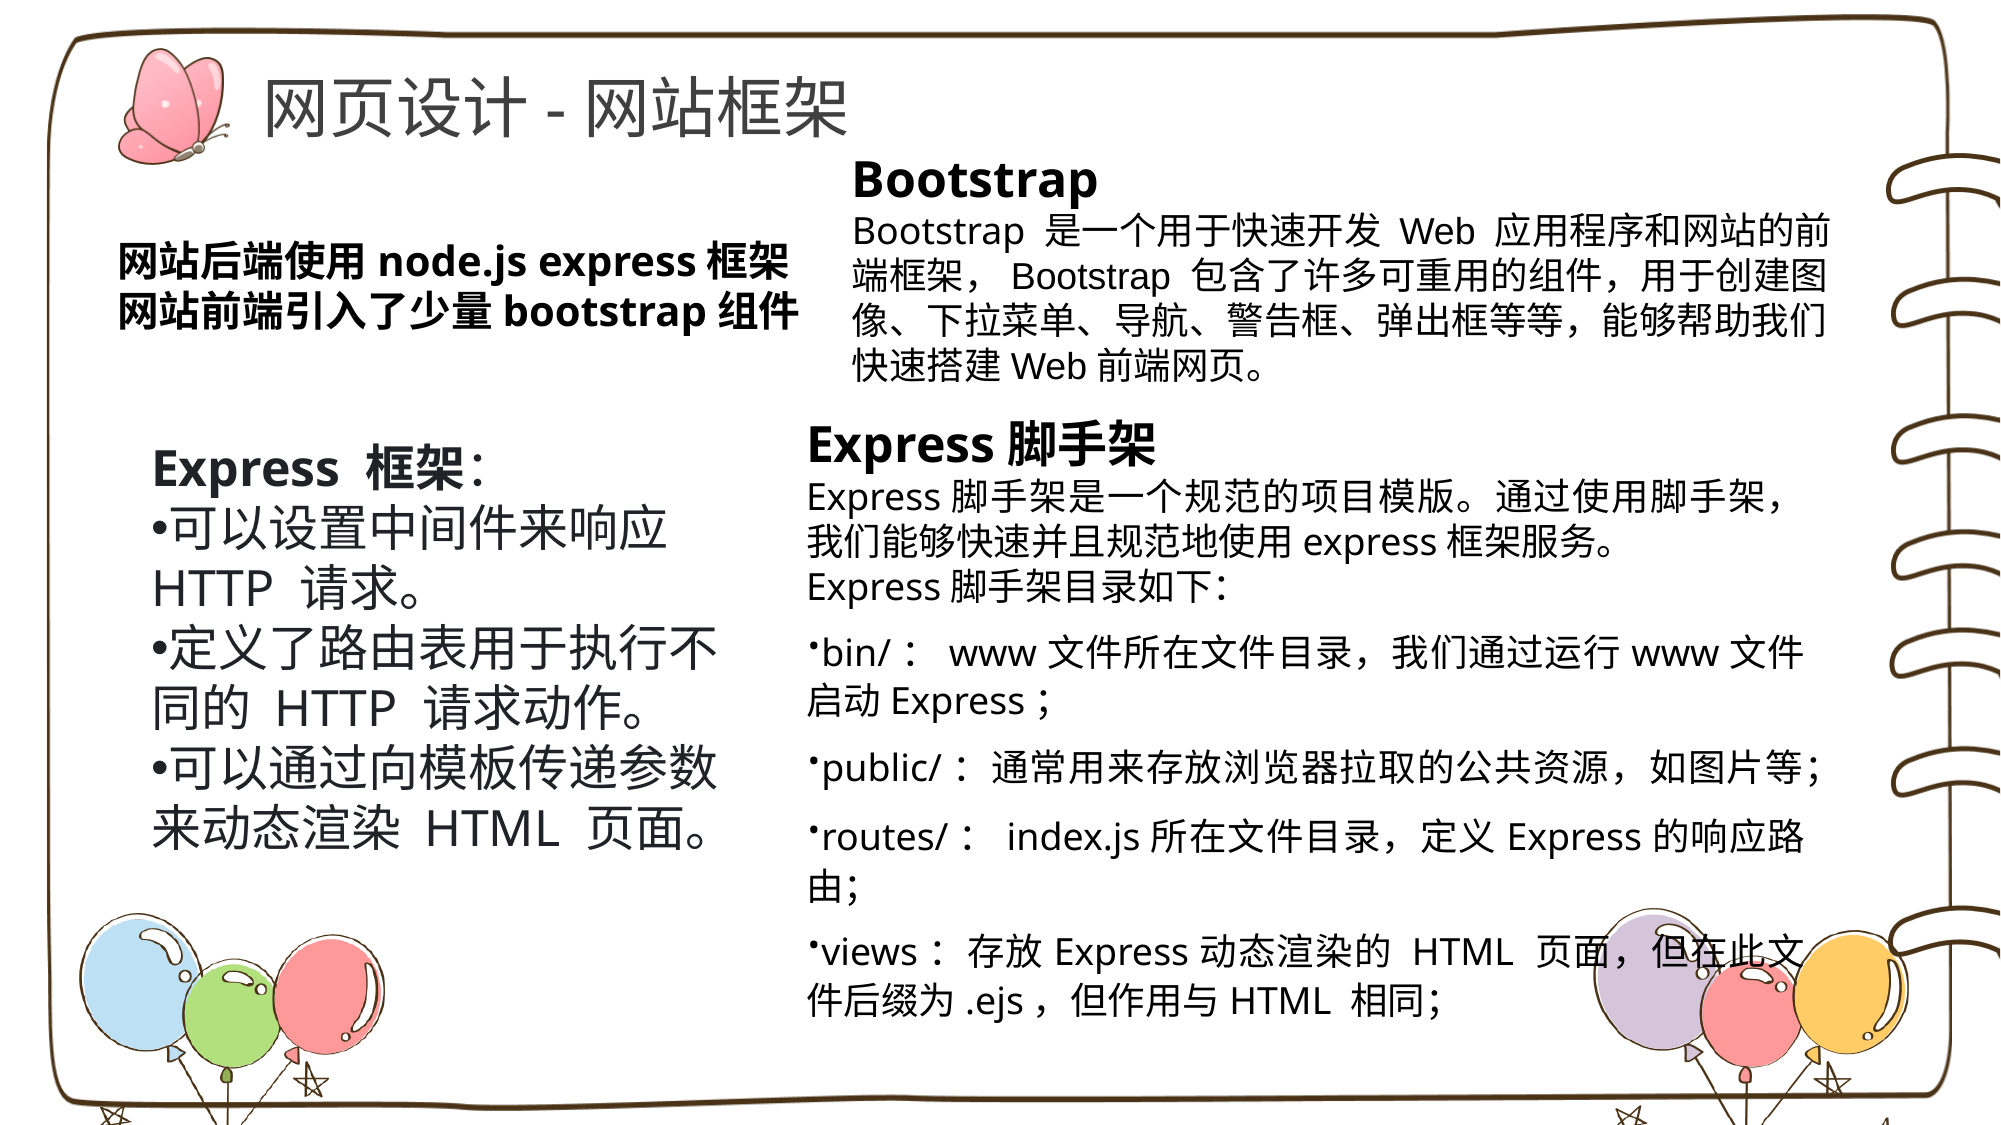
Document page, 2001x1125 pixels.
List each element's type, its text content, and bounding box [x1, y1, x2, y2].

text_box Express 框架： 可以设置中间件来响应 HTTP 请求。 定义了路由表用于执行不同的 HTTP 请求动作。 可以通过向模板传递参数来动态渲染 HTML 页面。 [136, 429, 771, 865]
text_box Express脚手架 Express脚手架是一个规范的项目模版。通过使用脚手架，我们能够快速并且规范地使用express框架服务。 Express脚手架目录如下： ·bin/：www文件所在文件目录，我们通过运行www文件启动Express； ·public/：通常用来存放浏览器拉取的公共资源，如图片等； ·routes/：index.js所在文件目录，定义Express的响应路由； ·views：存放Express动态渲染的 HTML 页面，但在此文件后缀为.ejs，但作用与HTML 相同； [791, 405, 1820, 1030]
text_box 网页设计-网站框架 [247, 58, 1131, 154]
text_box Bootstrap Bootstrap 是一个用于快速开发 Web 应用程序和网站的前端框架，Bootstrap 包含了许多可重用的组件，用于创建图像、下拉菜单、导航、警告框、弹出框等等，能够帮助我们快速搭建Web前端网页。 [837, 139, 1866, 395]
text_box 网站后端使用node.js express框架 网站前端引入了少量bootstrap组件 [102, 227, 819, 343]
picture [46, 14, 2001, 1125]
